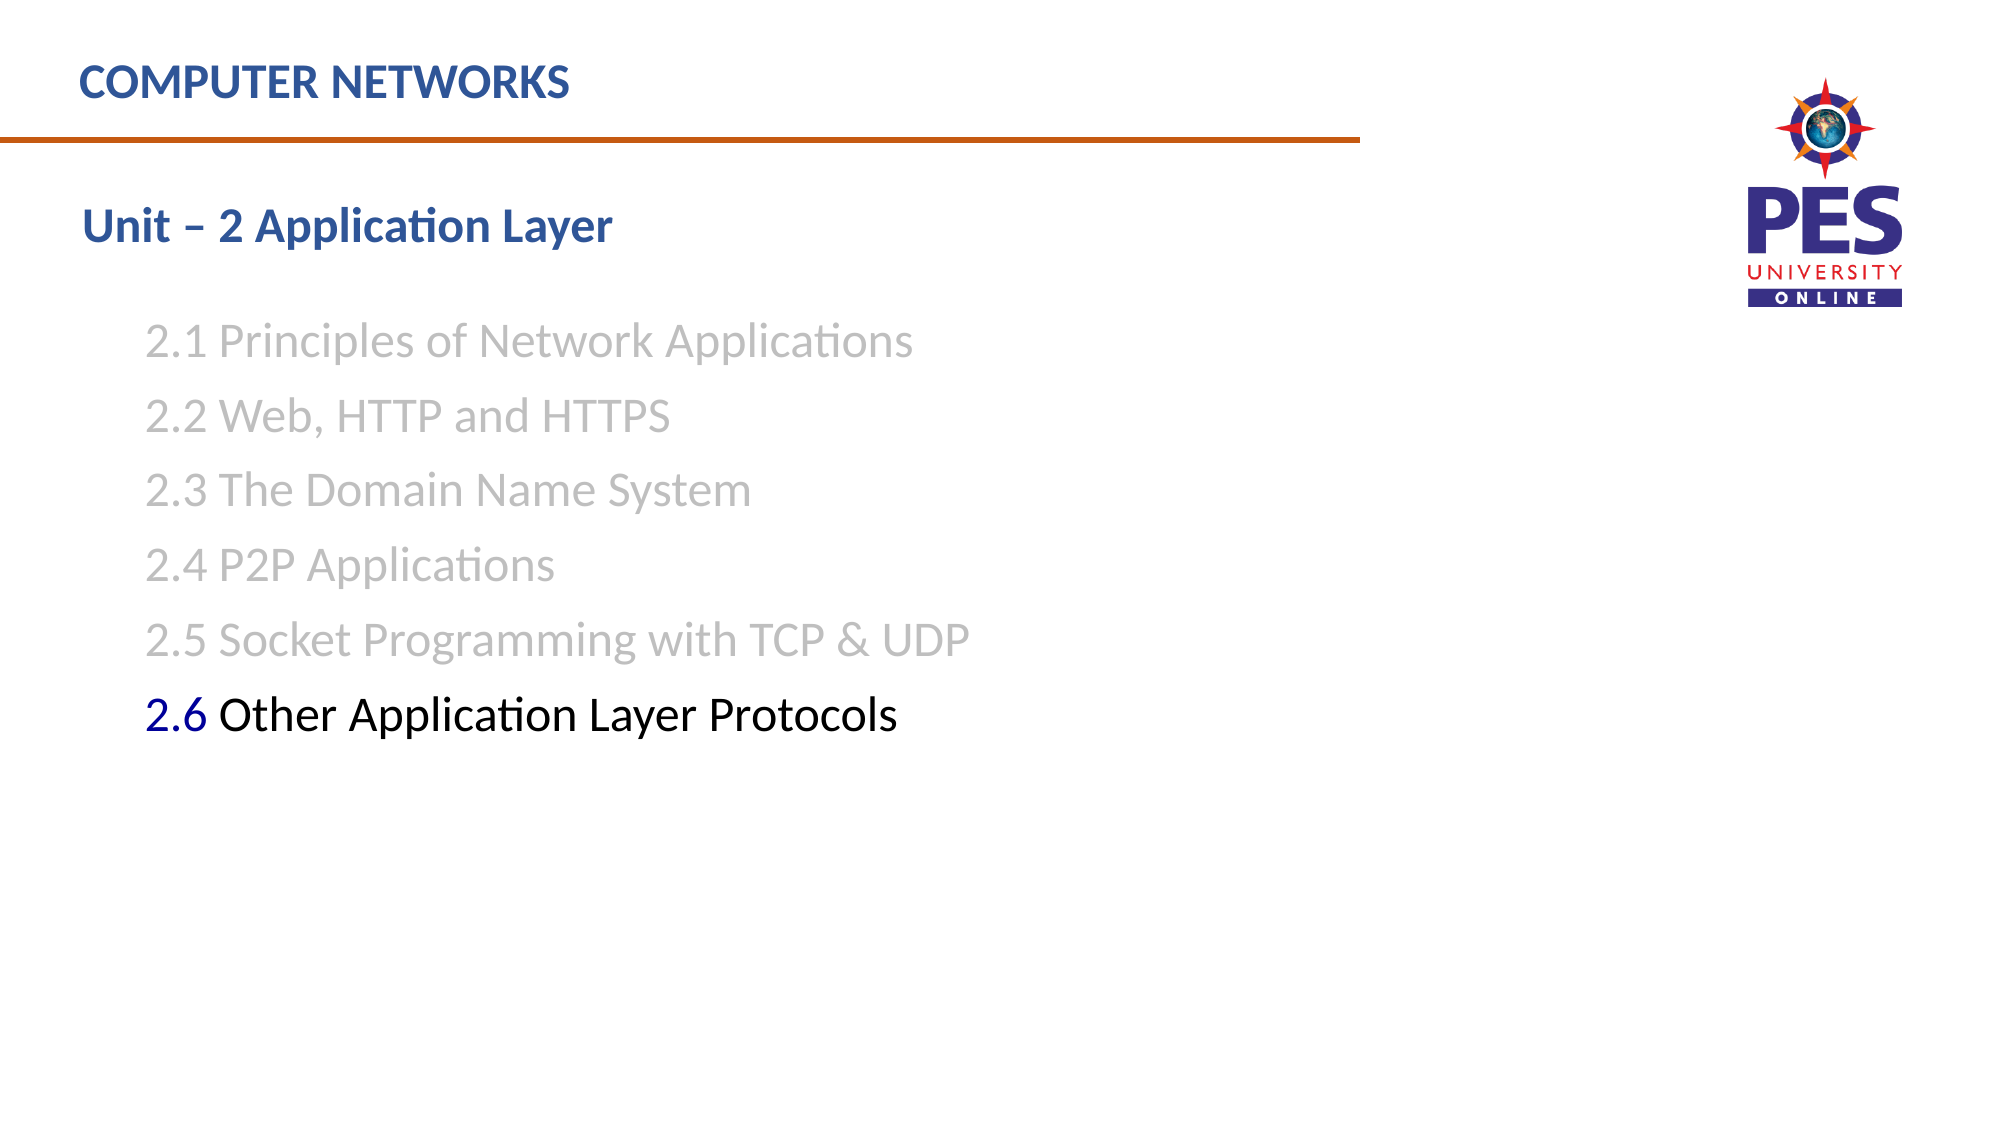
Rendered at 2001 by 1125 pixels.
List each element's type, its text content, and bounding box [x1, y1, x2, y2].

text_box Unit – 2 Application Layer [67, 184, 629, 260]
text_box 2.1 Principles of Network Applications 2.2 Web, HTTP and HTTPS 2.3 The Domain Name System 2.4 P2P Applications 2.5 Socket Programming with TCP & UDP 2.6 Other Application Layer Protocols [50, 306, 1413, 1037]
picture [1748, 76, 1902, 307]
text_box COMPUTER NETWORKS [64, 41, 1295, 117]
